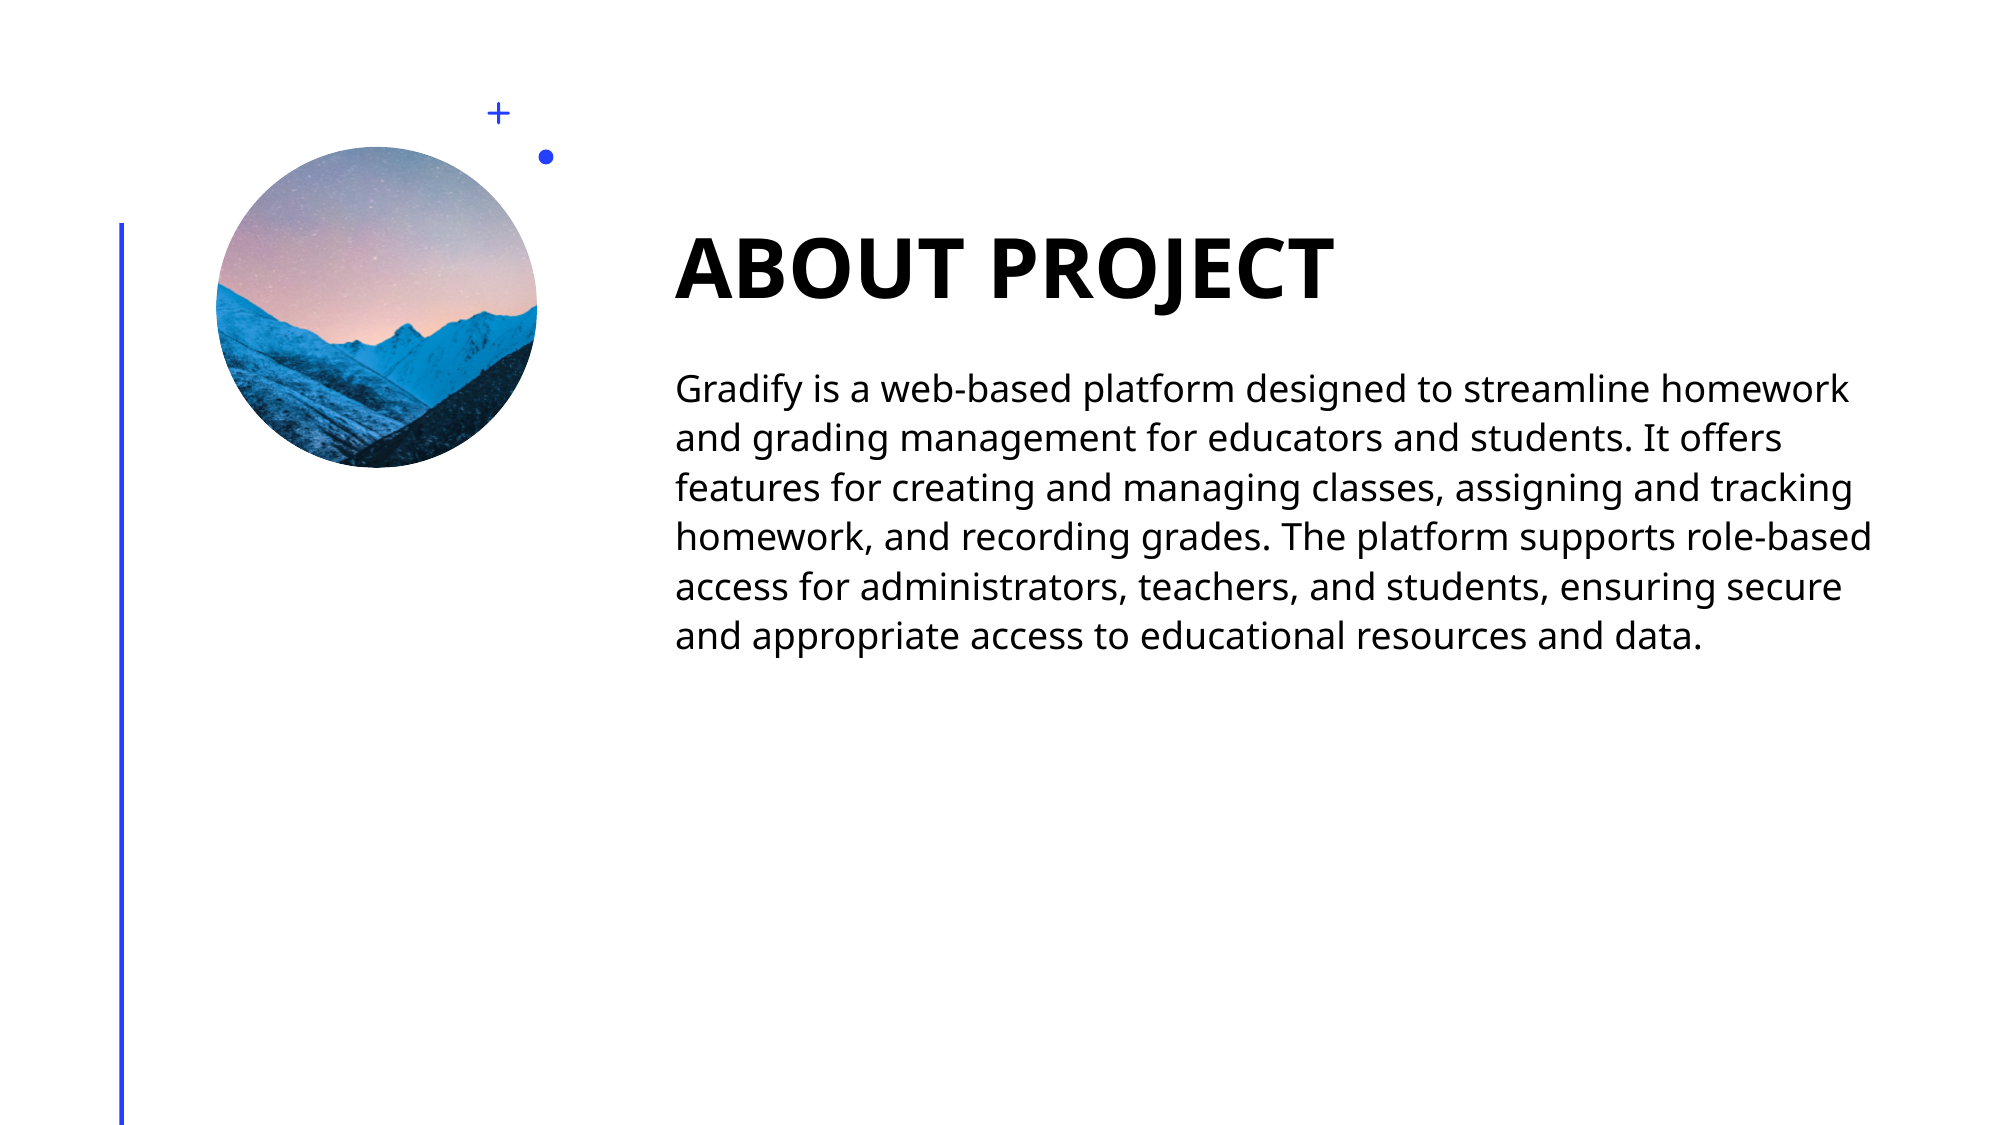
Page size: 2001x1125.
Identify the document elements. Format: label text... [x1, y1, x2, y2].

picture [216, 146, 538, 468]
title About project [675, 104, 1905, 315]
list Gradify is a web-based platform designed to streamline homework and grading management for educators and students. It offers features for creating and managing classes, assigning and tracking homework, and recording grades. The platform supports role-based access for administrators, teachers, and students, ensuring secure and appropriate access to educational resources and data. [675, 360, 1905, 1020]
